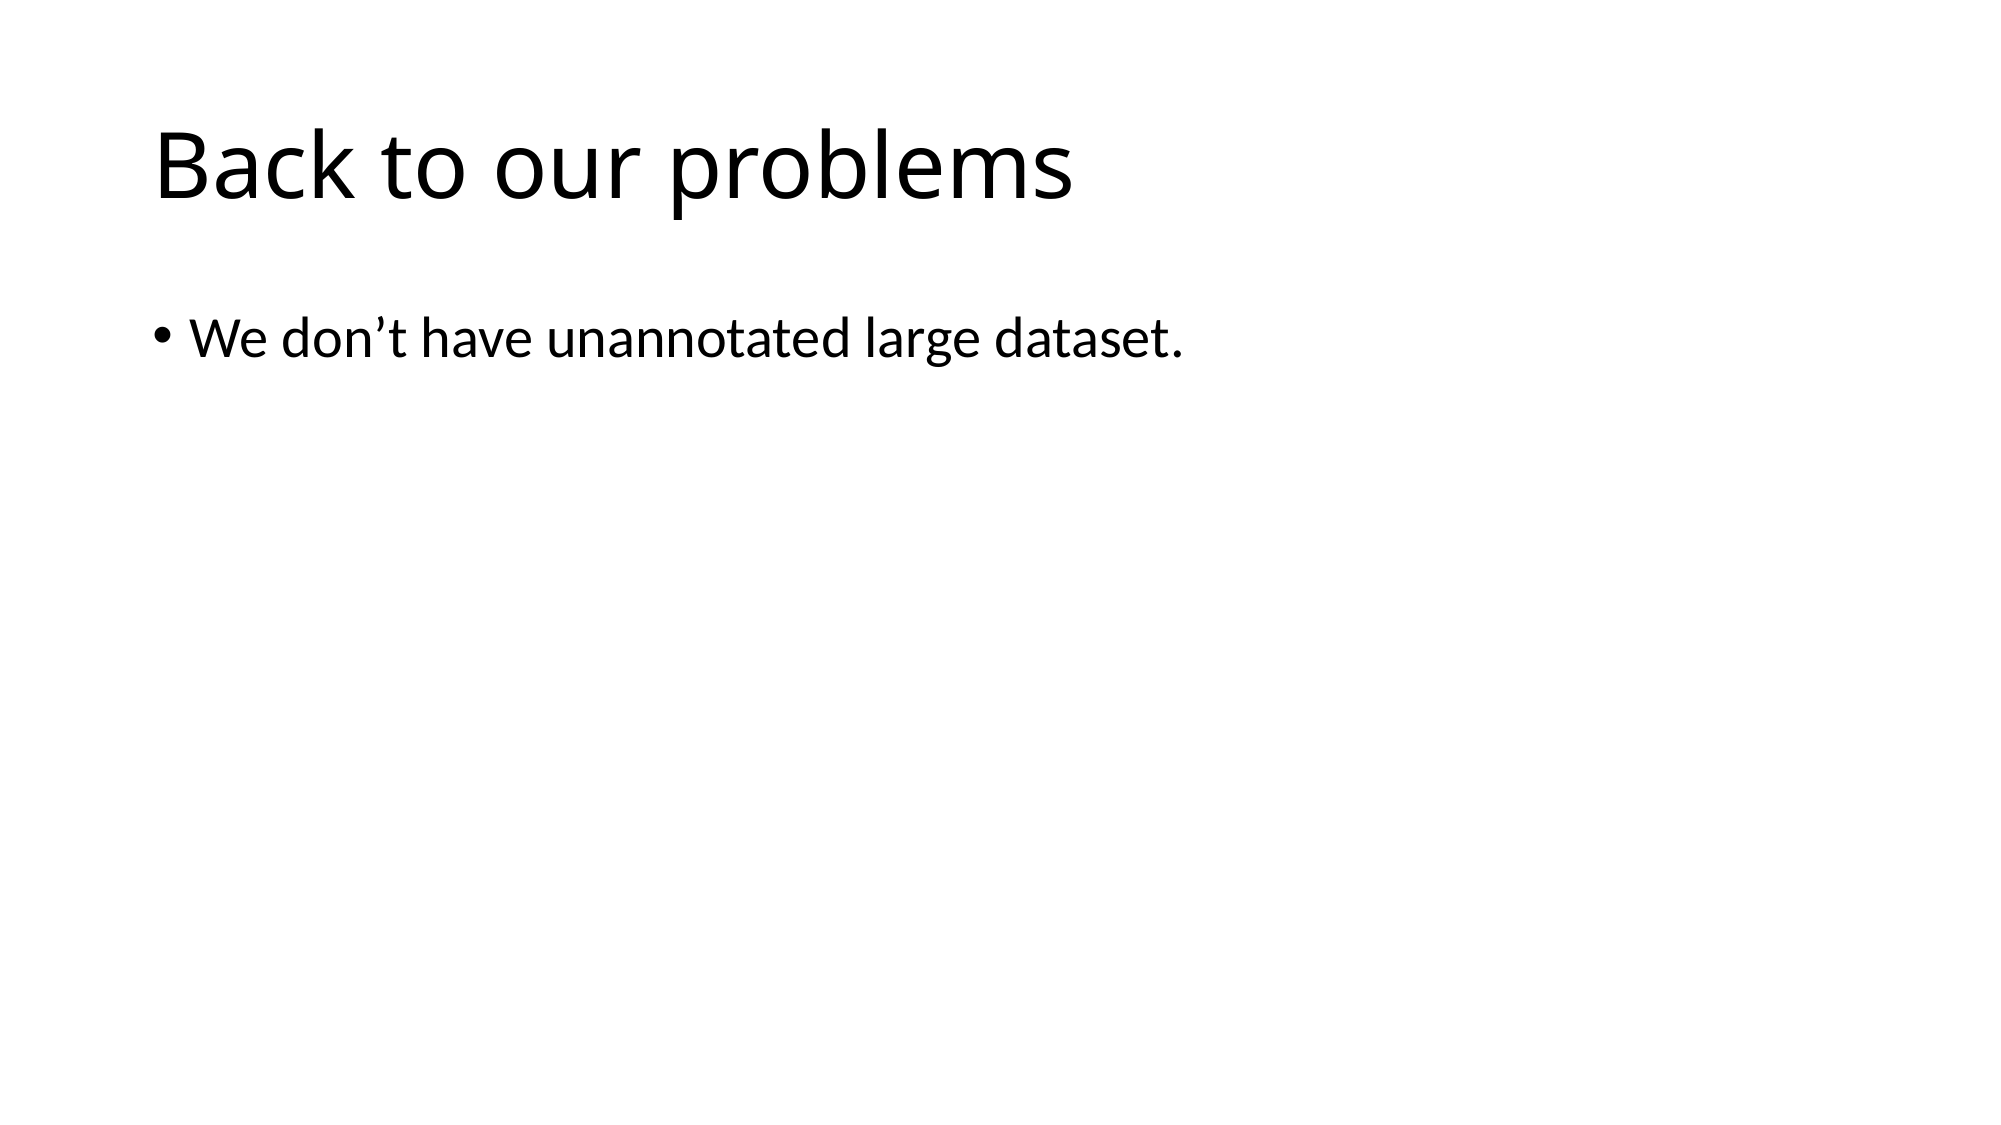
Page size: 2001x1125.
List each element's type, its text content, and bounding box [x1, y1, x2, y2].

title Back to our problems [137, 59, 1863, 278]
list We don’t have unannotated large dataset. [137, 299, 1863, 1014]
